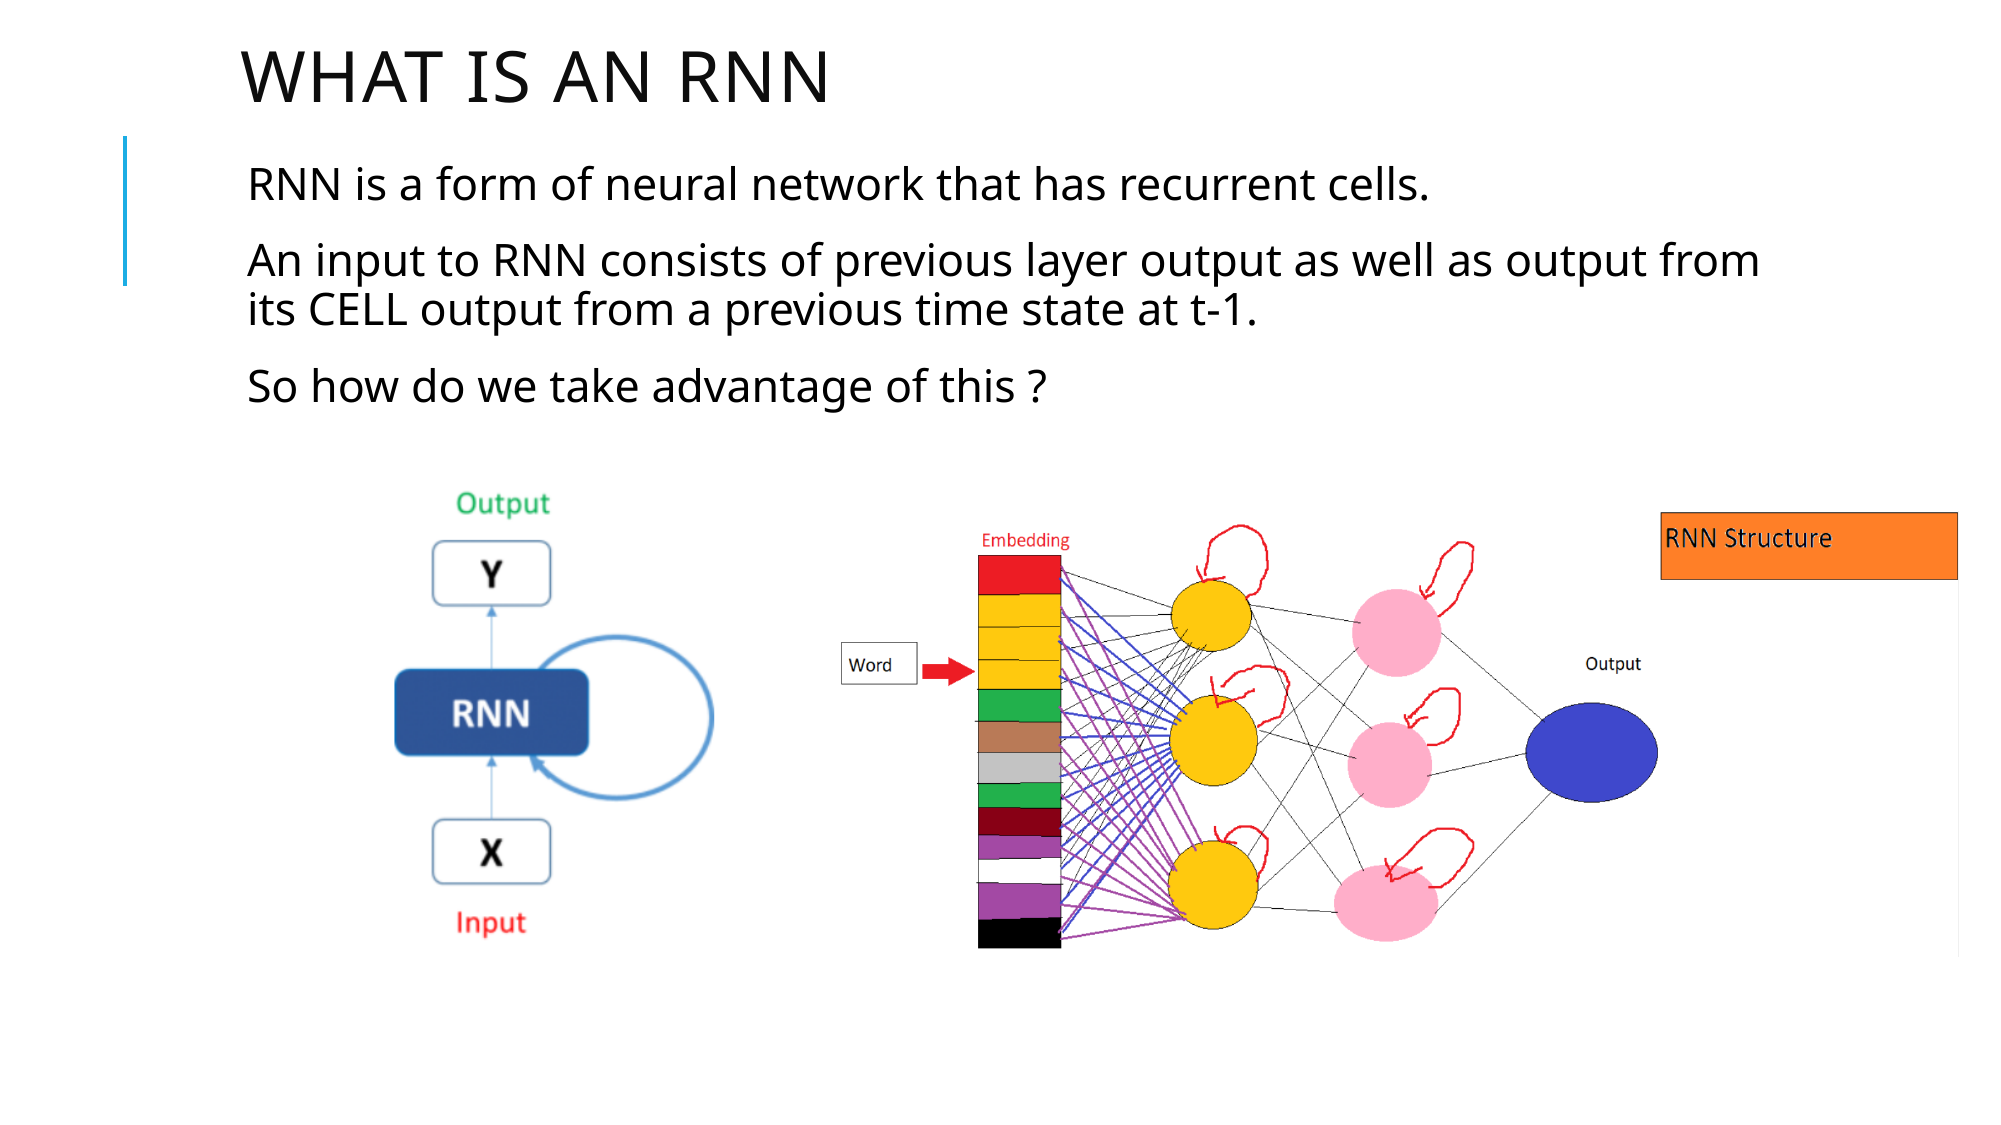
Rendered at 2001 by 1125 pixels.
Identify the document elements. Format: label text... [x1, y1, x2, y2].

title What is an RNN [225, 40, 1905, 125]
list RNN is a form of neural network that has recurrent cells. An input to RNN consists of previous layer output as well as output from its CELL output from a previous time state at t-1. So how do we take advantage of this ? [225, 153, 1800, 420]
picture [828, 458, 1973, 957]
picture [272, 458, 756, 957]
